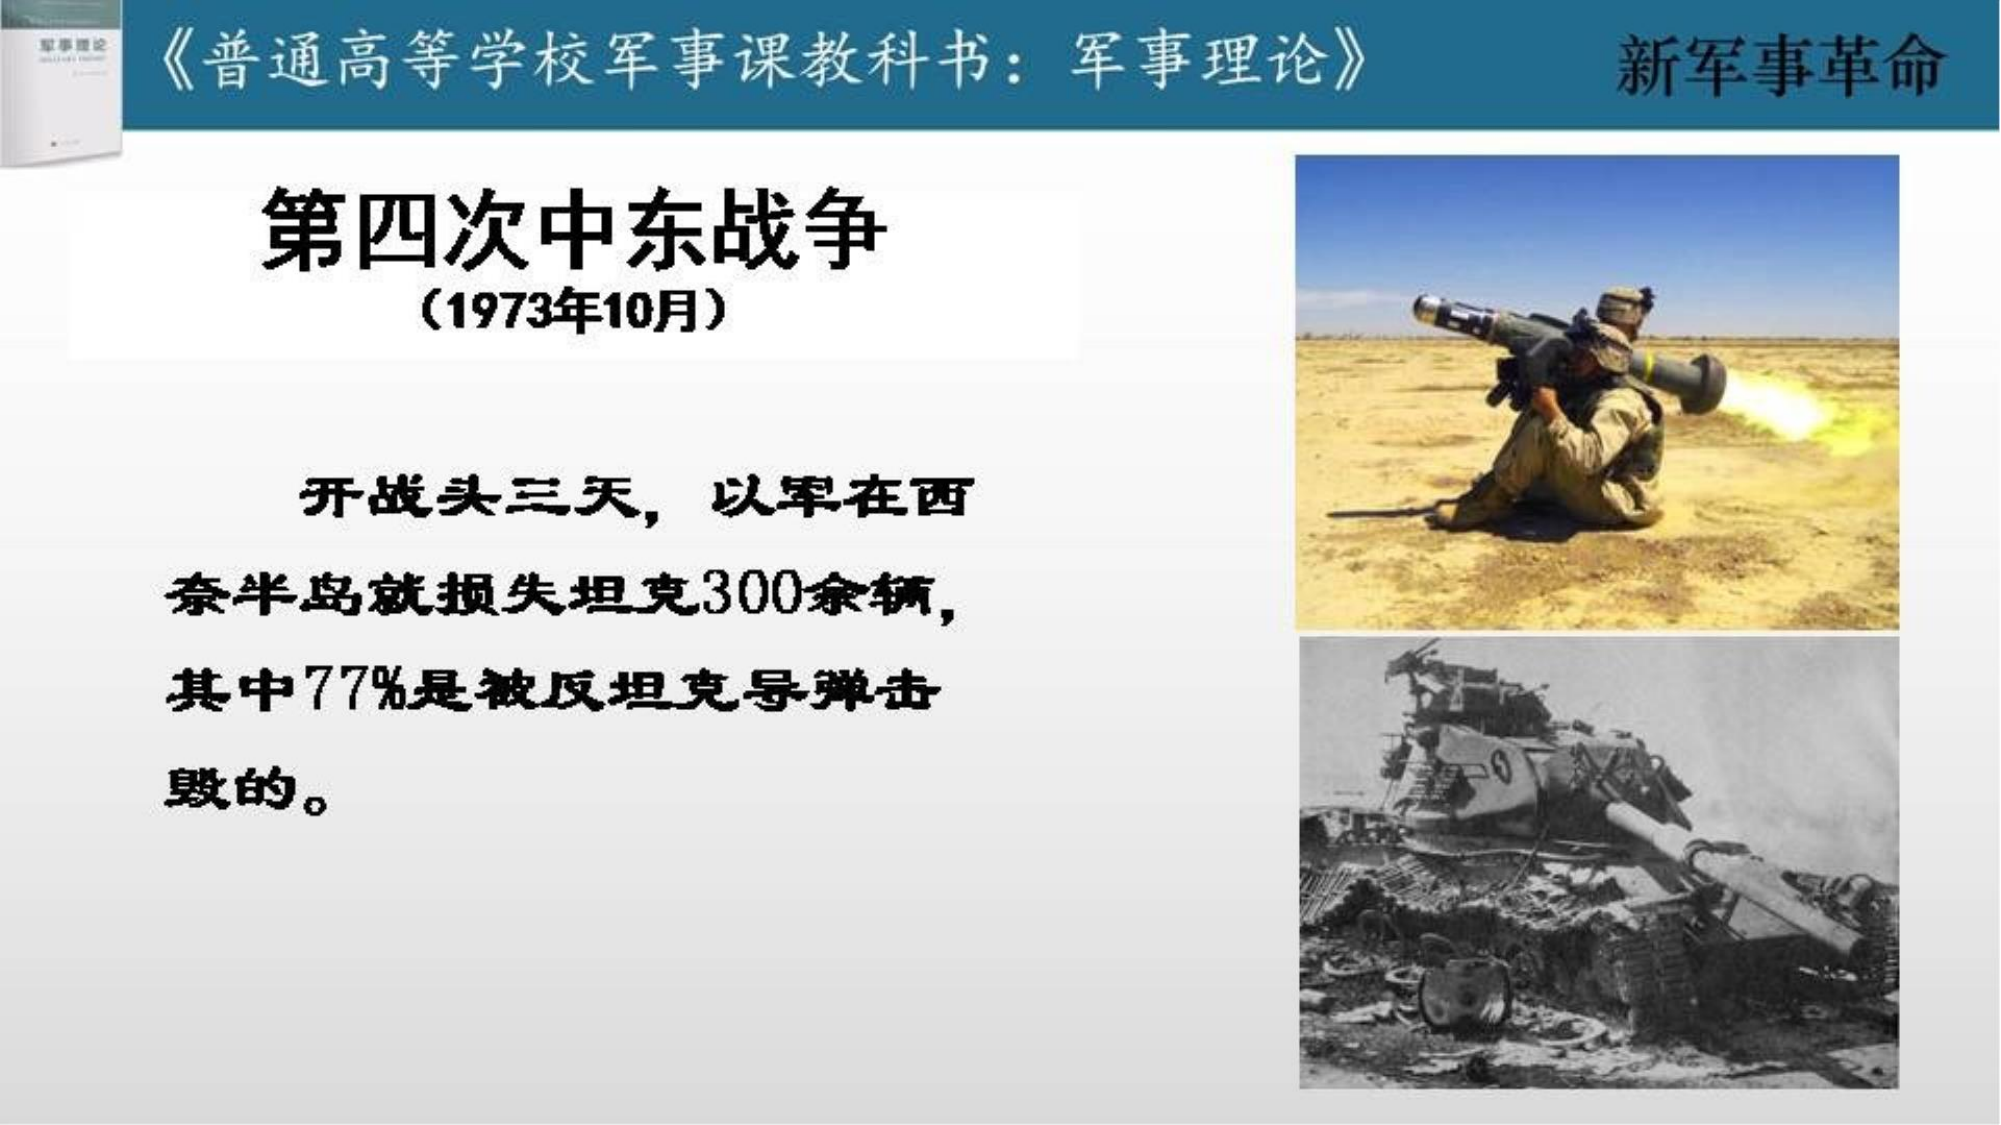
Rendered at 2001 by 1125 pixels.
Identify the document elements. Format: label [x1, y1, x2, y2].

text_box [0, 0, 2000, 1125]
